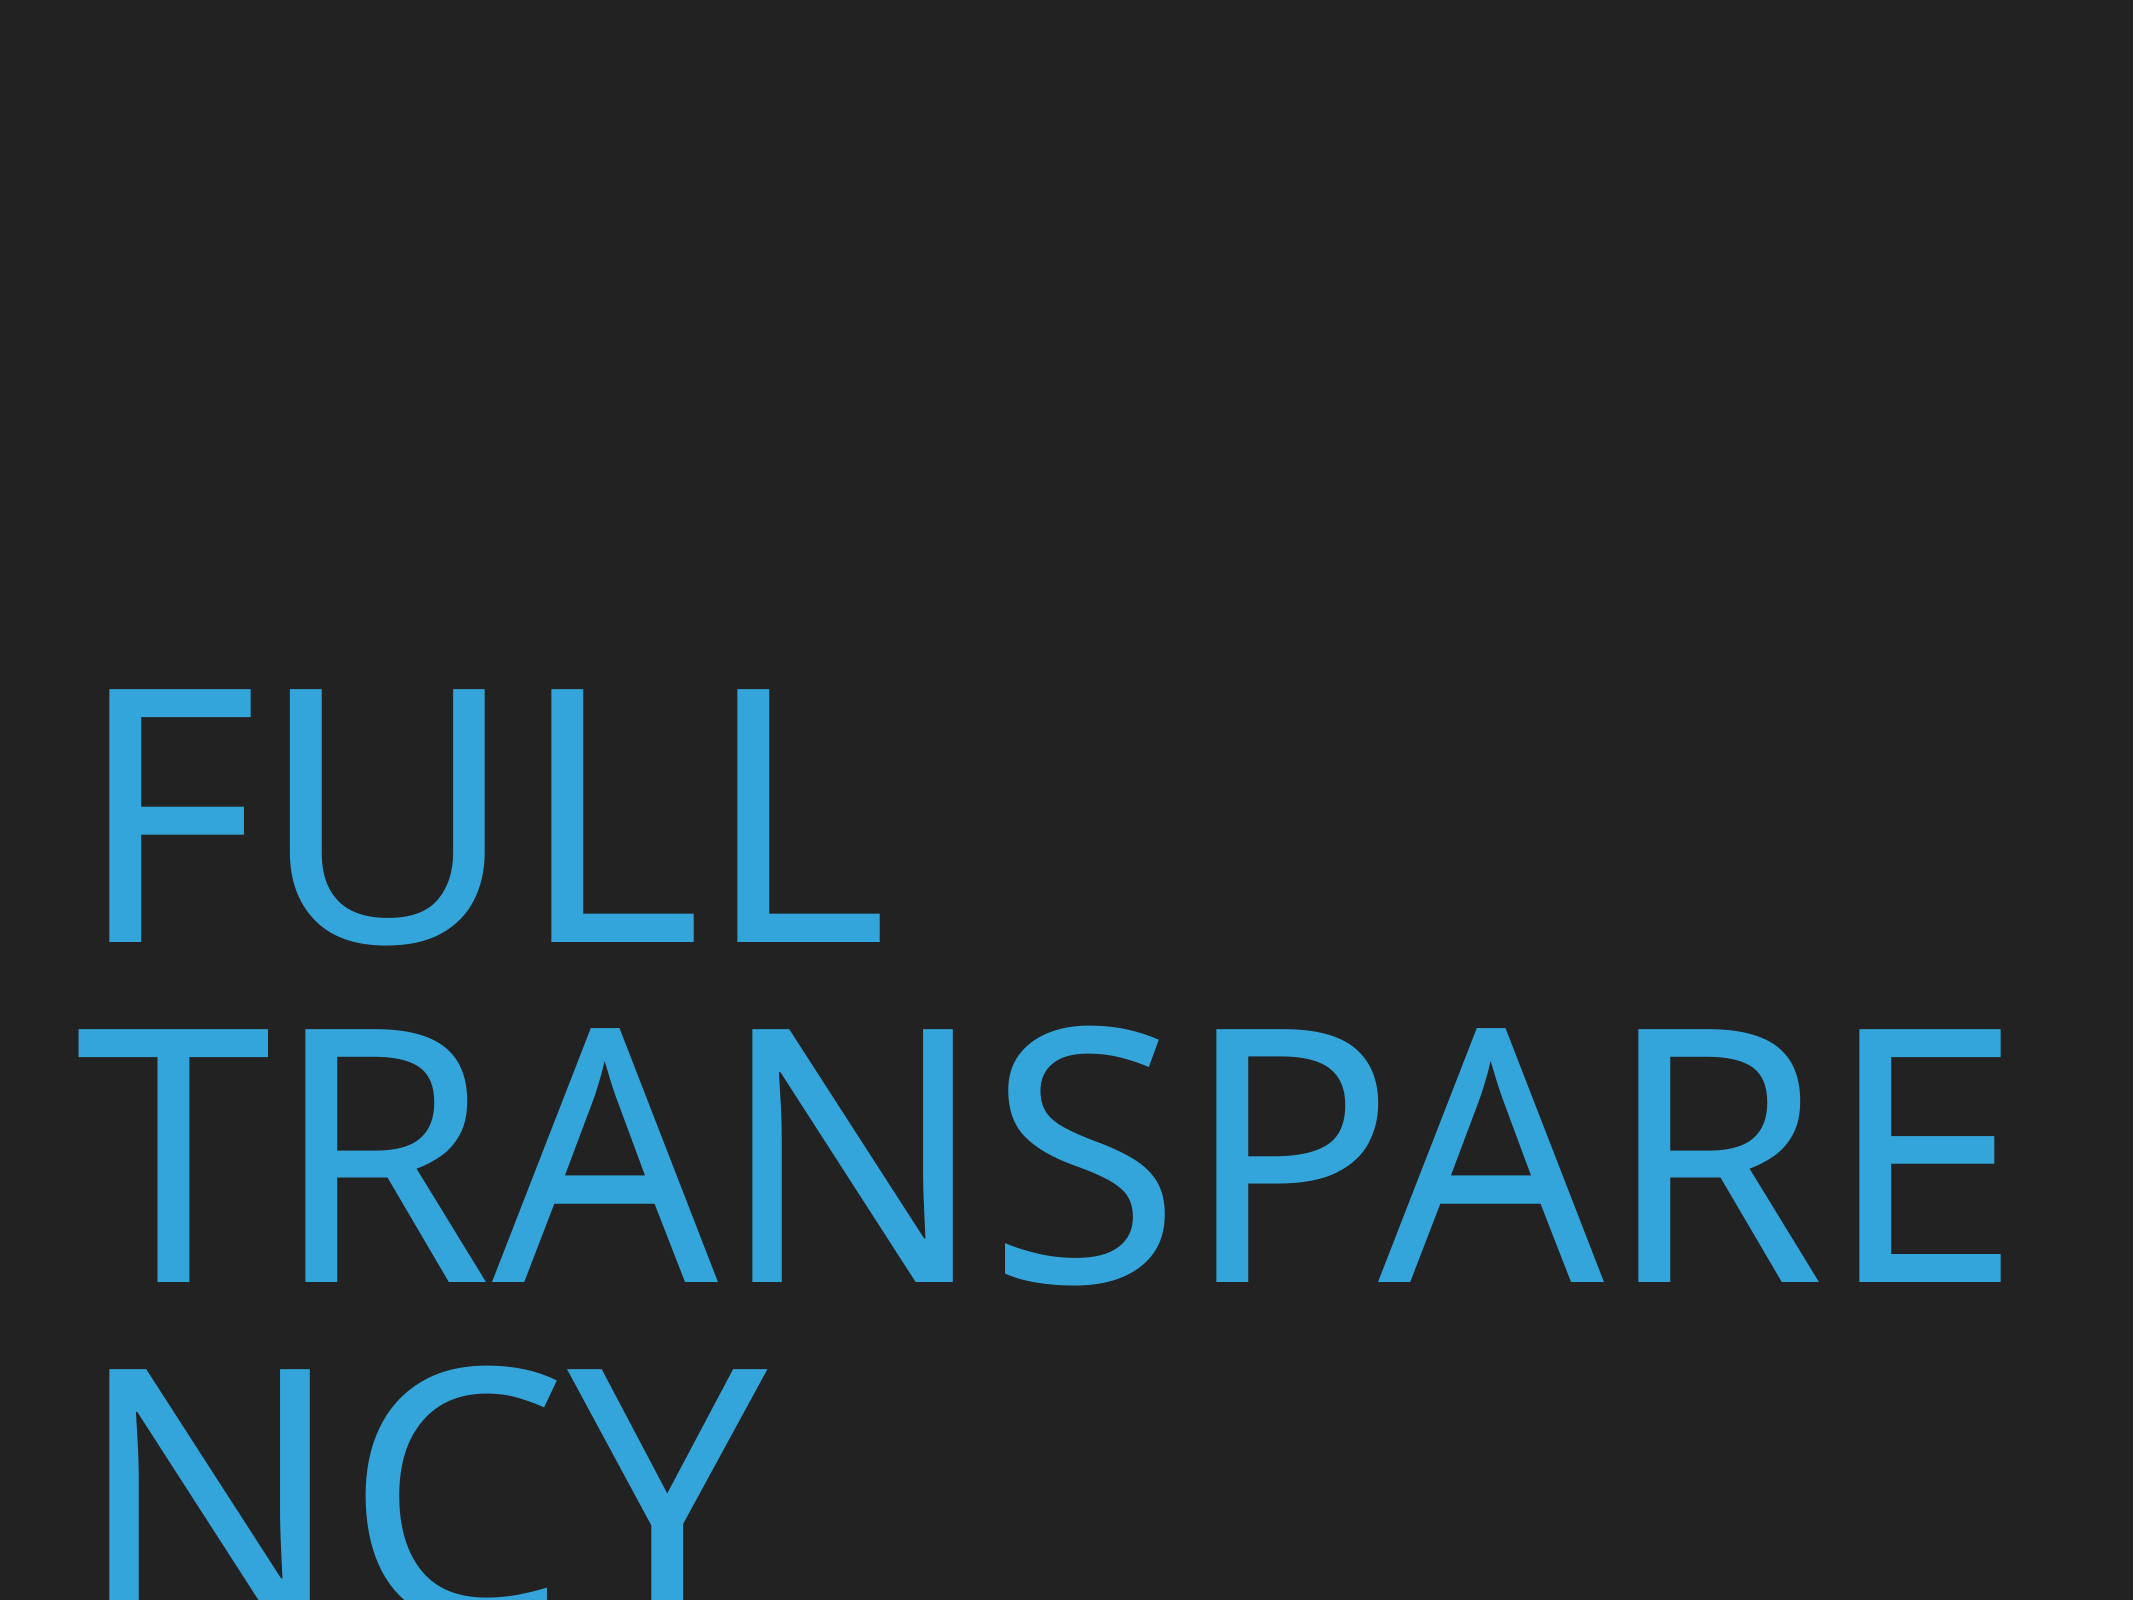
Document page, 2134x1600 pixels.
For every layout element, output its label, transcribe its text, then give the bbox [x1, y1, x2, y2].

title Full Transparency [66, 661, 2068, 1405]
